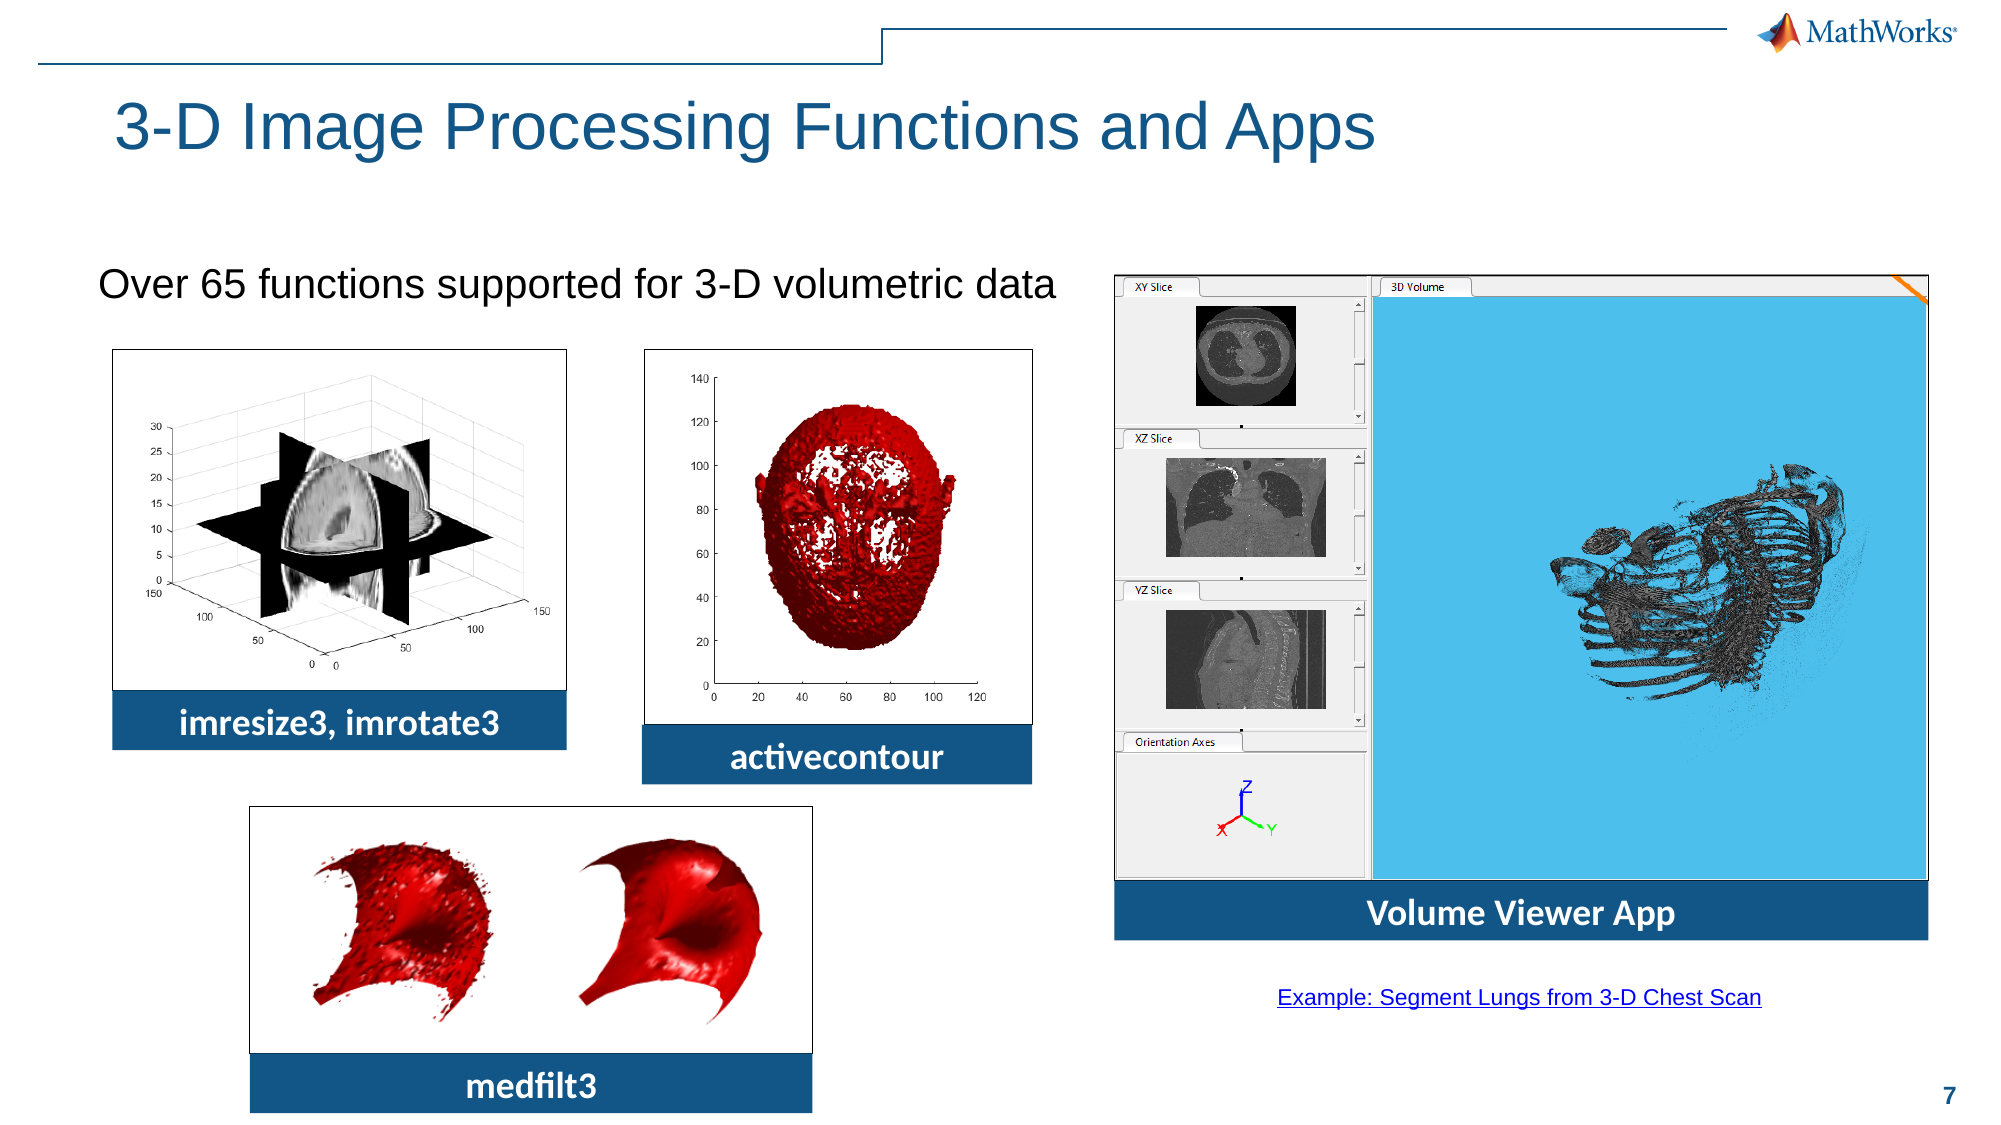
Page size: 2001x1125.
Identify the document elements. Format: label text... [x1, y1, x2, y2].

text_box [112, 349, 567, 752]
list Over 65 functions supported for 3-D volumetric data [83, 249, 1207, 330]
text_box Example: Segment Lungs from 3-D Chest Scan [1262, 975, 2000, 1018]
picture [1114, 274, 1929, 881]
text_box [641, 349, 1033, 786]
picture [1751, 3, 1970, 63]
title 3-D Image Processing Functions and Apps [99, 75, 1867, 238]
text_box Volume Viewer App [1114, 888, 1929, 941]
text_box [249, 805, 813, 1115]
